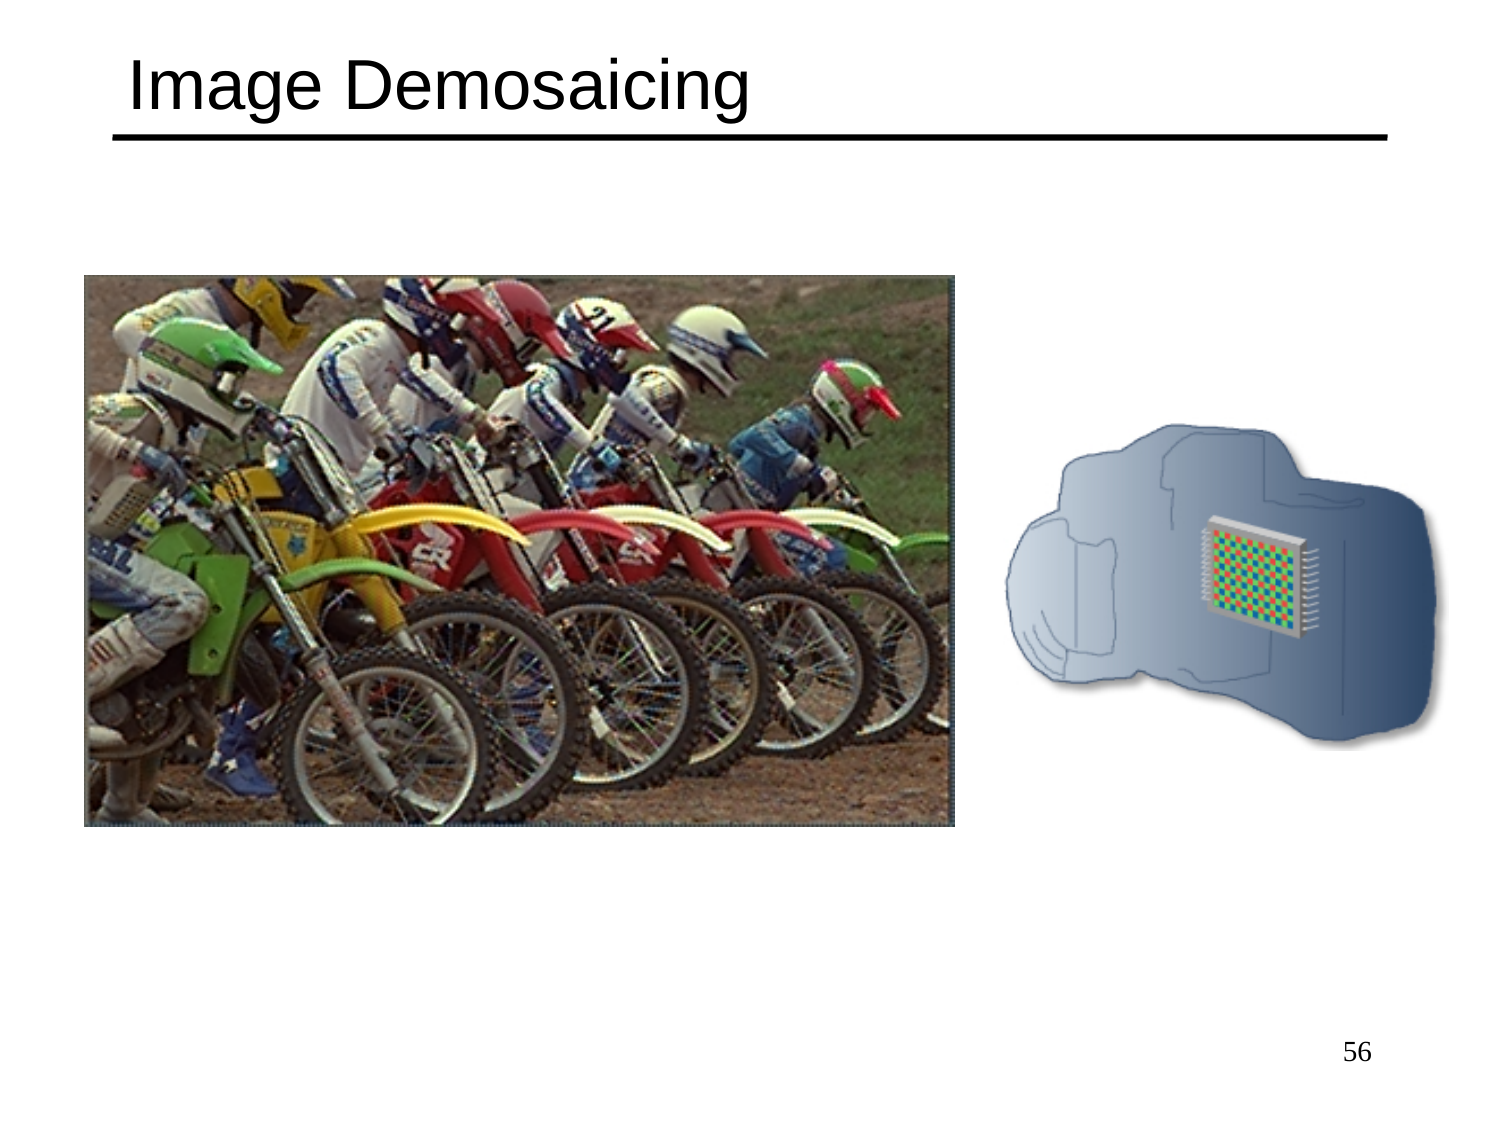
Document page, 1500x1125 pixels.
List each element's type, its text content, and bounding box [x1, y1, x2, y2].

title Image Demosaicing [112, 12, 1388, 150]
picture [84, 275, 955, 827]
picture [1003, 417, 1449, 751]
slide_number 56 [1074, 1025, 1388, 1100]
